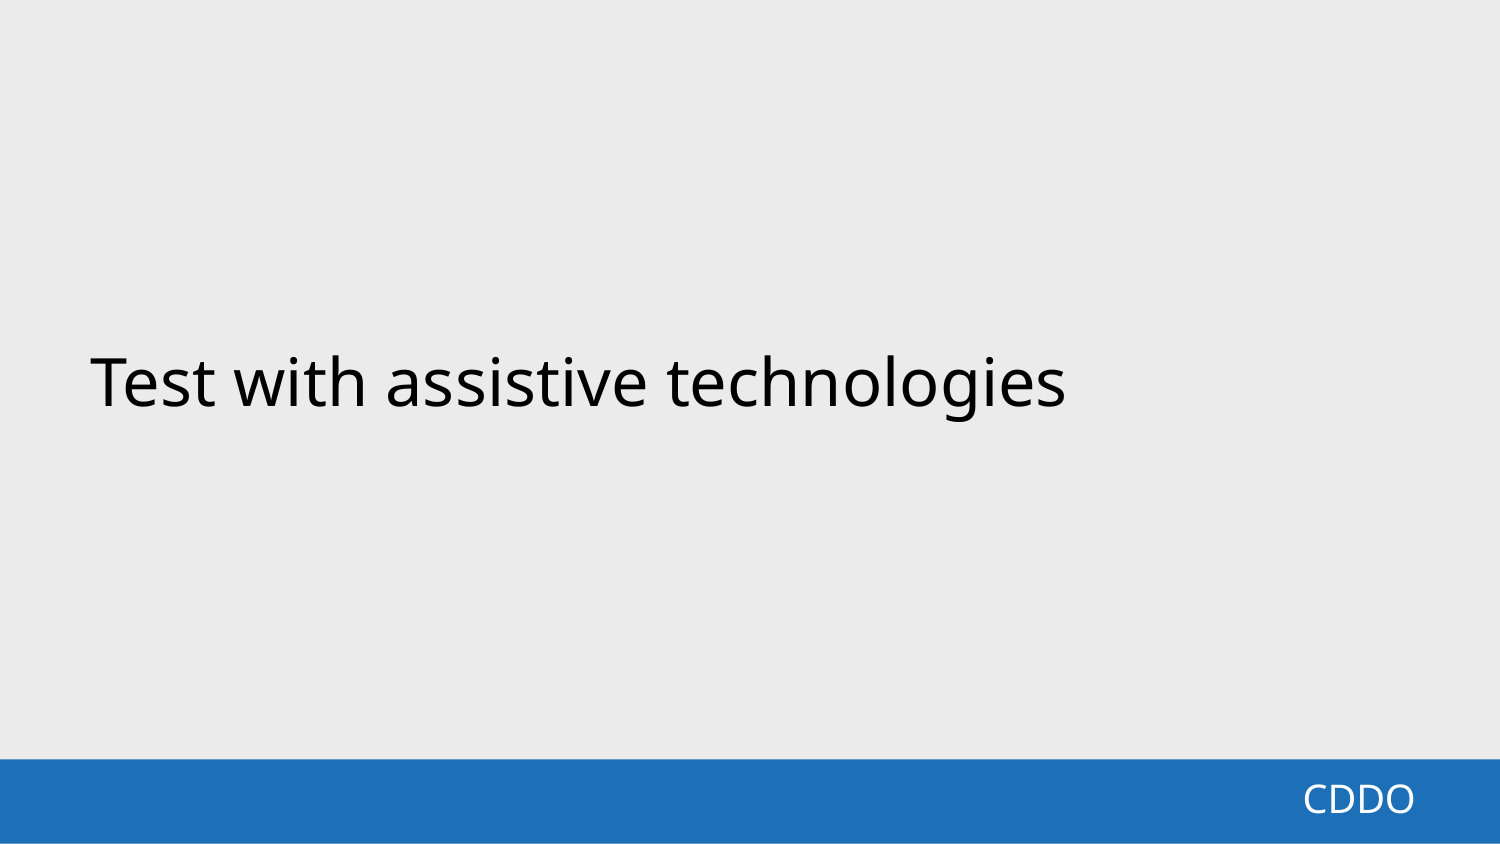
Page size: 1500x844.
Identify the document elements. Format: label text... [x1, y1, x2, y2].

text_box Test with assistive technologies [87, 0, 1416, 760]
